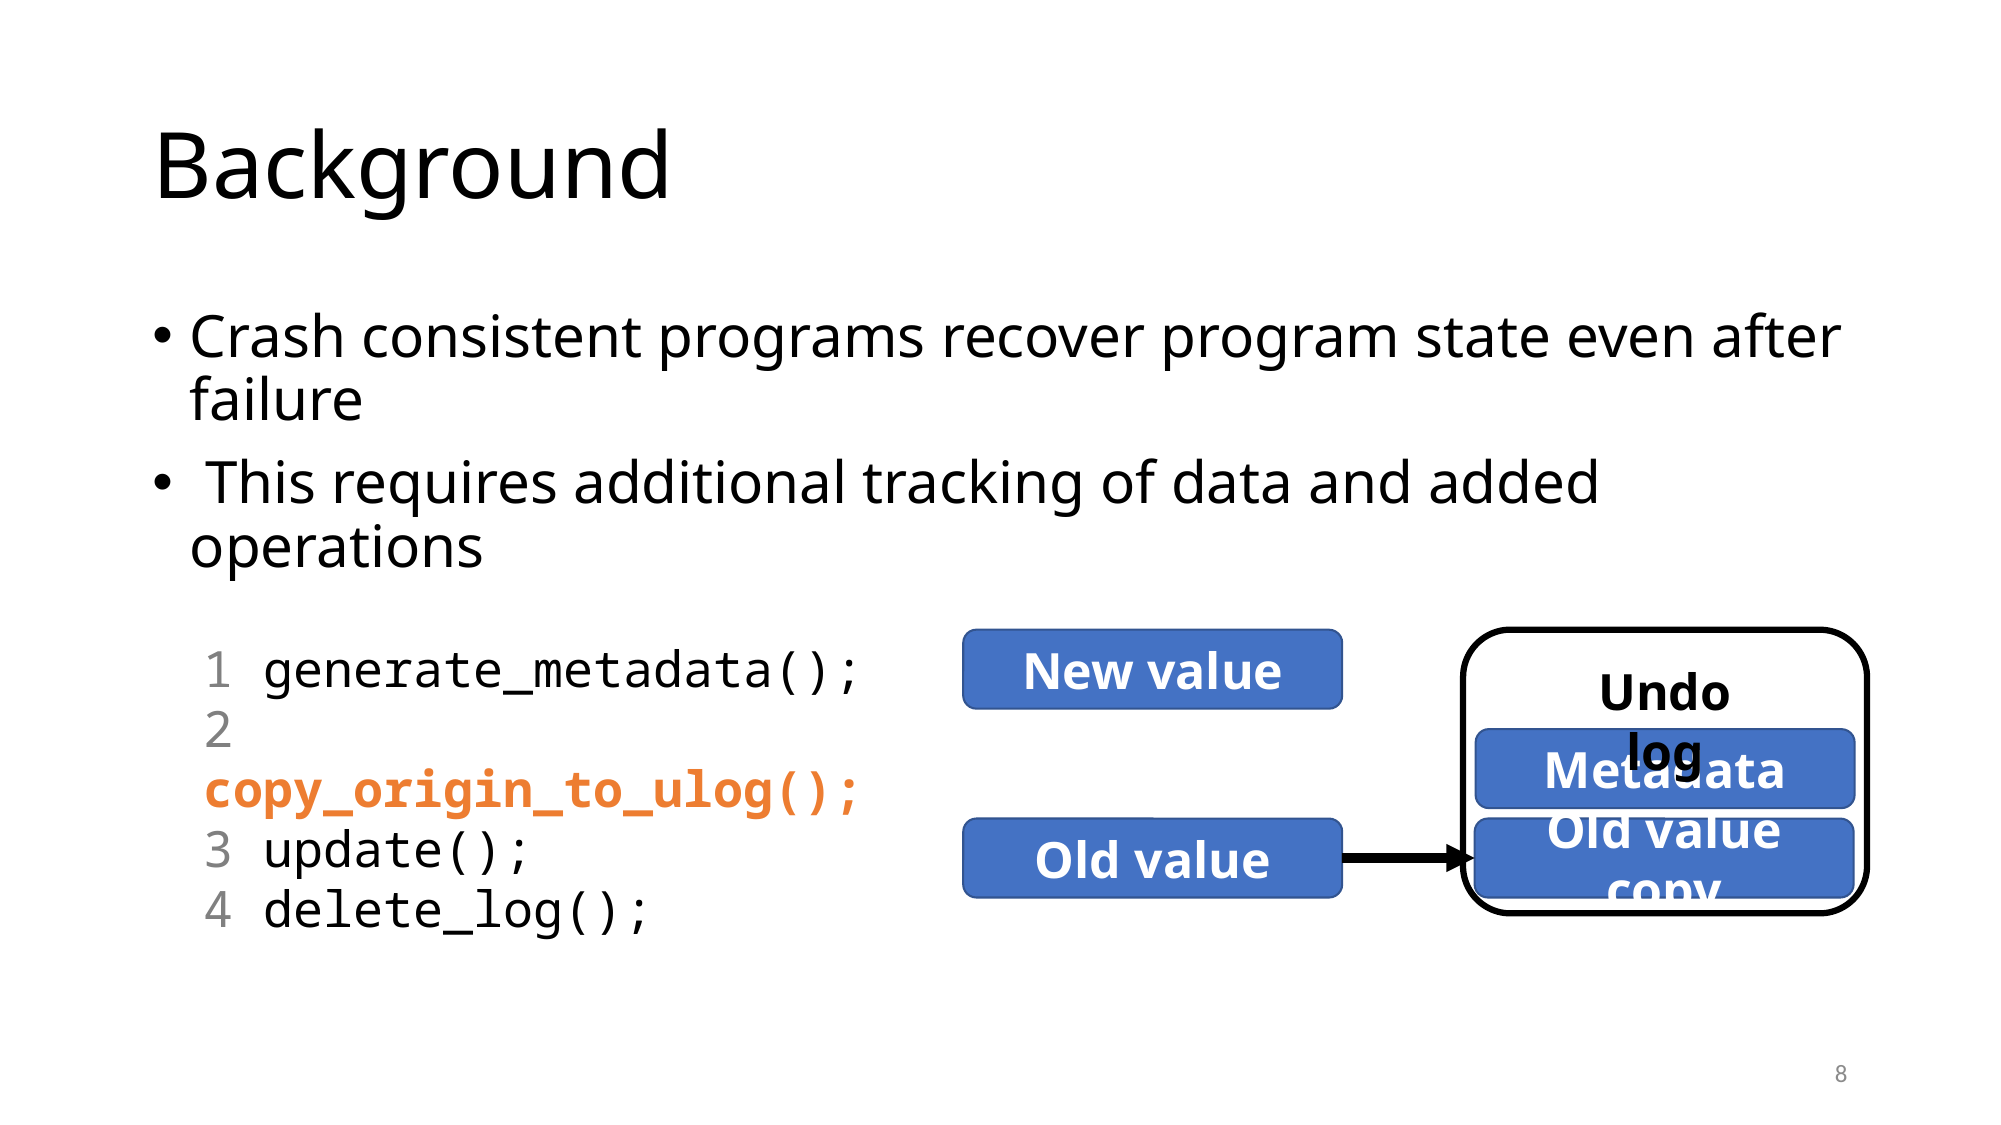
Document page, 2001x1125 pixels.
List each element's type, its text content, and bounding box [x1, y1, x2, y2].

list Crash consistent programs recover program state even after failure This requires additional tracking of data and added operations [137, 299, 1898, 1014]
text_box 1 generate_metadata(); 2 copy_origin_to_ulog(); 3 update(); 4 delete_log(); [188, 629, 886, 945]
text_box [1461, 628, 1869, 915]
text_box Old value [962, 817, 1344, 899]
slide_number 8 [1412, 1042, 1863, 1103]
title Background [137, 59, 1863, 278]
text_box Undo log [1538, 653, 1792, 789]
text_box New value [962, 628, 1344, 710]
